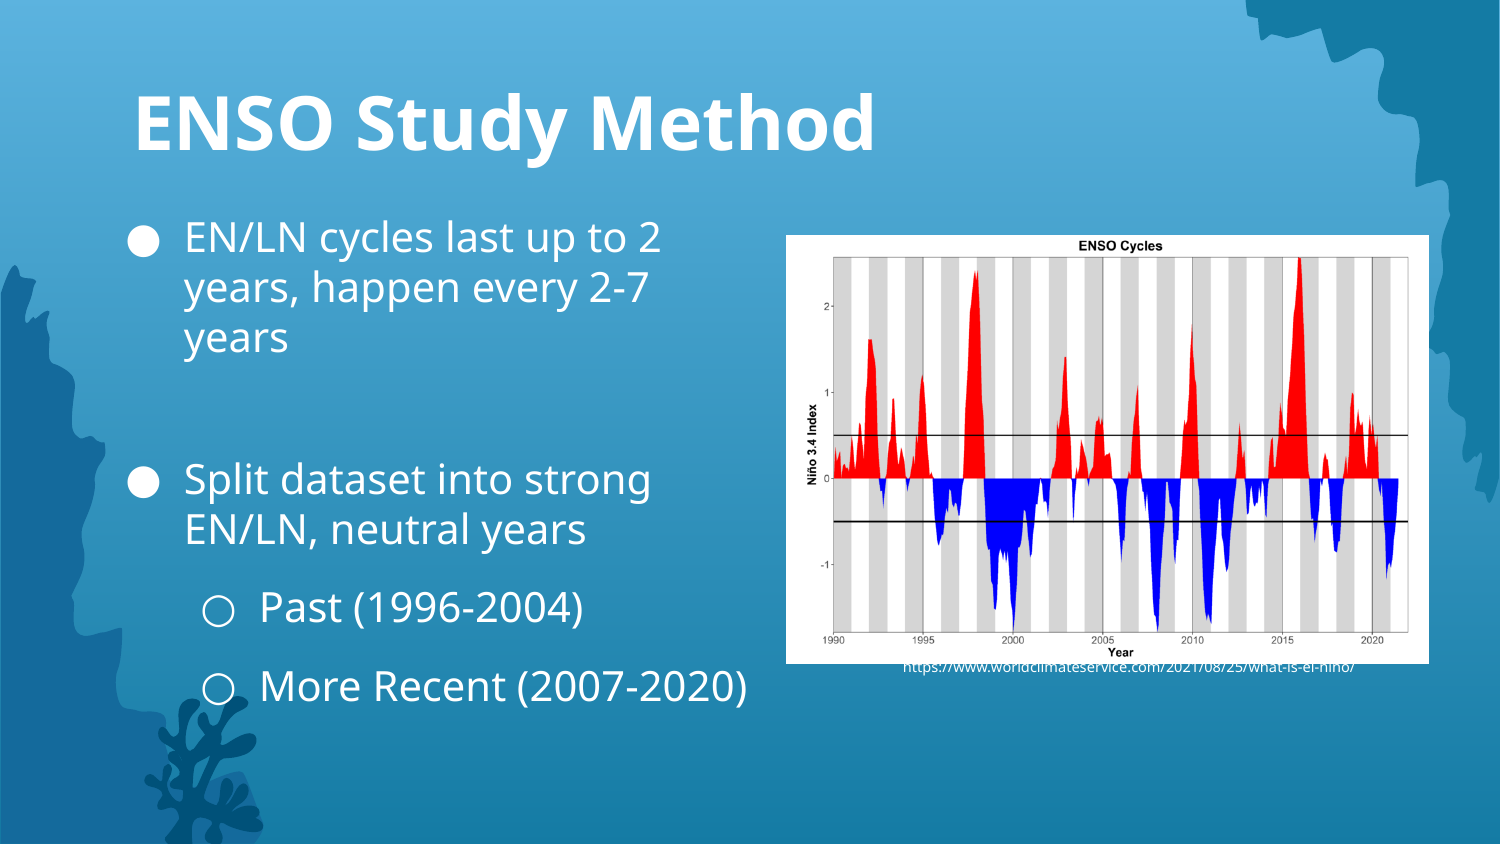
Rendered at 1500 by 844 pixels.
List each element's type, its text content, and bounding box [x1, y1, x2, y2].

list EN/LN cycles last up to 2 years, happen every 2-7 years Split dataset into strong EN/LN, neutral years Past (1996-2004) More Recent (2007-2020) [93, 195, 769, 748]
text_box https://www.worldclimateservice.com/2021/08/25/what-is-el-nino/ [853, 672, 1406, 684]
title ENSO Study Method [116, 60, 1382, 170]
picture [786, 235, 1429, 664]
